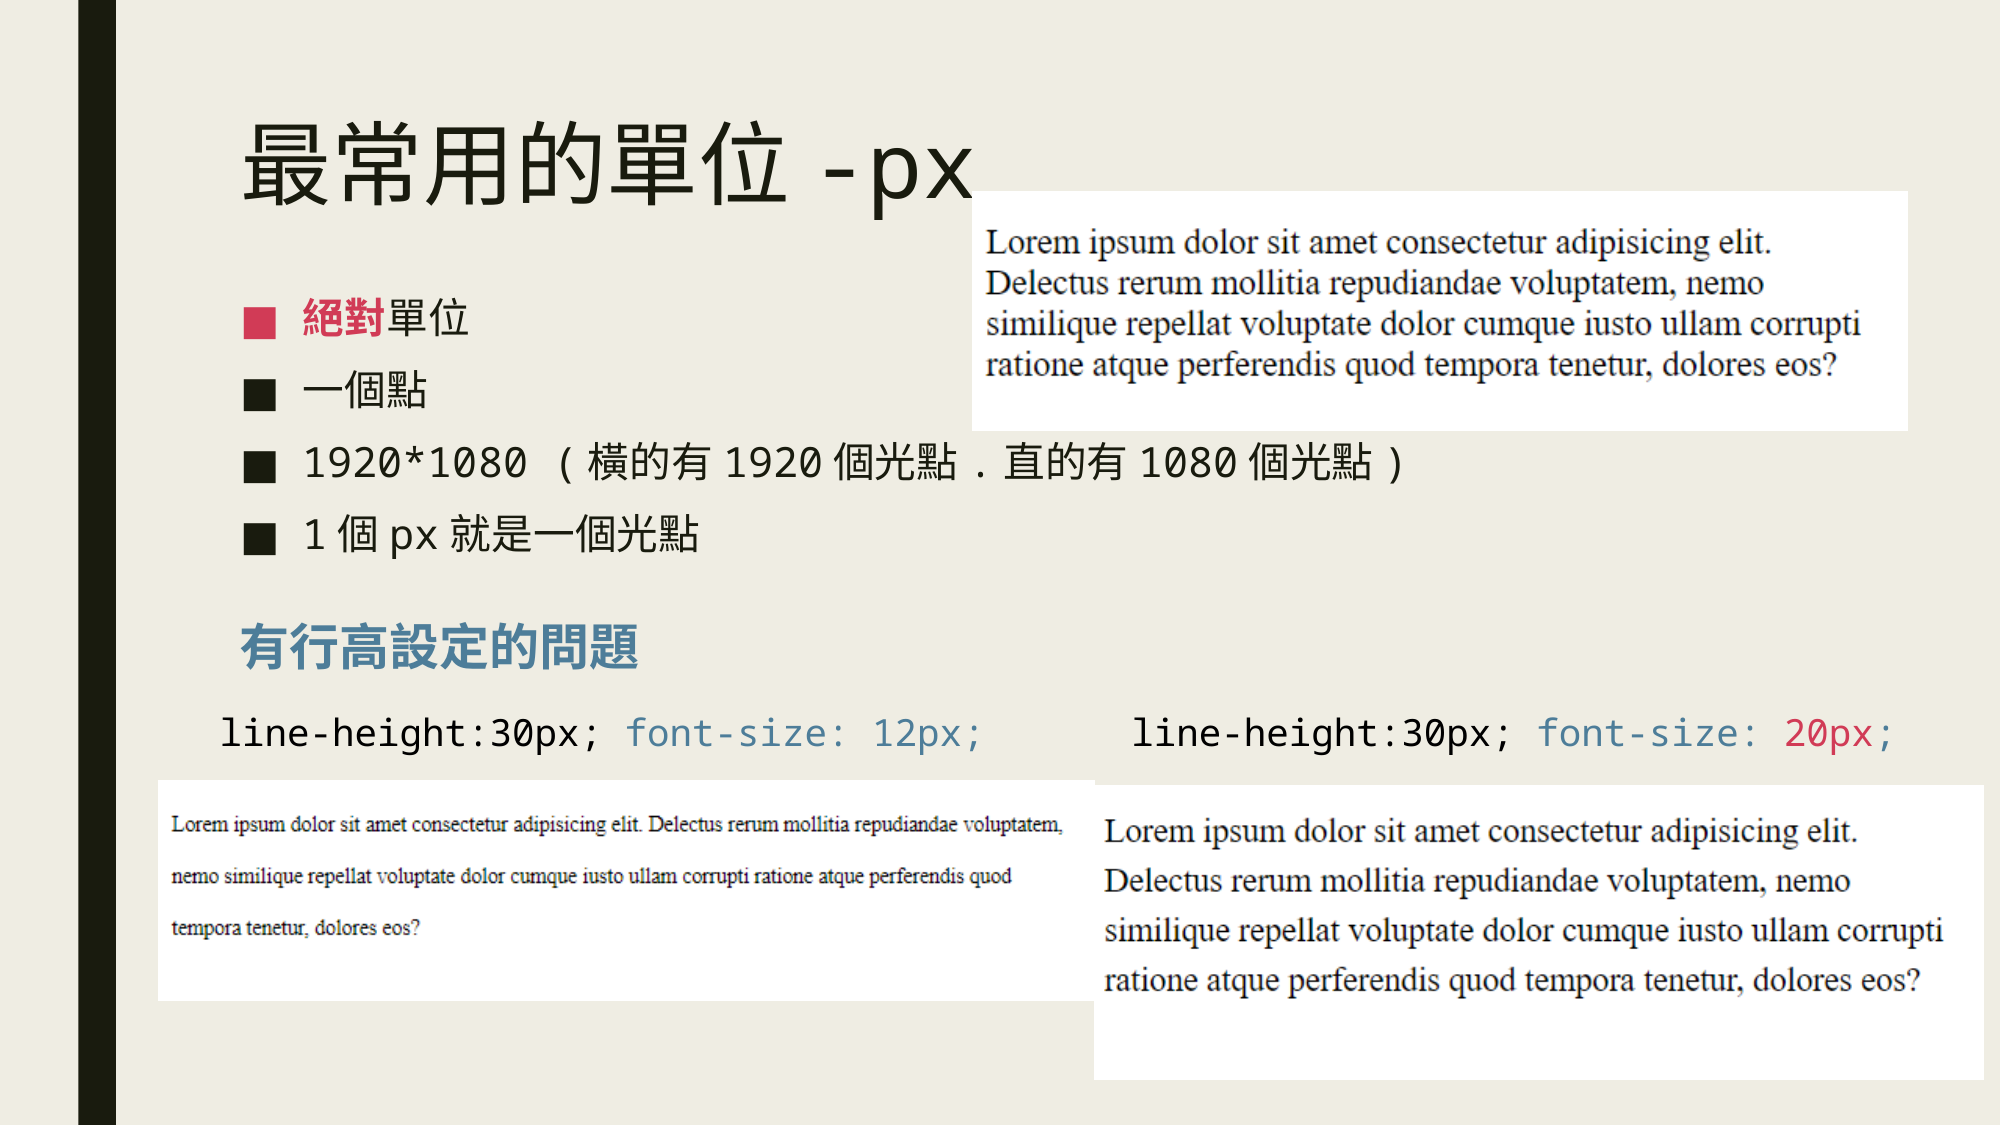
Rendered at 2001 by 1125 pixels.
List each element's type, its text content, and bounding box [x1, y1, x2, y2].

title 最常用的單位-px [225, 112, 1800, 236]
picture [158, 780, 1984, 1080]
list 絕對單位 一個點 1920*1080 (橫的有1920個光點.直的有1080個光點) 1個px就是一個光點 [225, 288, 1800, 600]
text_box line-height:30px; font-size: 20px; [1116, 701, 1960, 785]
text_box line-height:30px; font-size: 12px; [204, 701, 1049, 780]
text_box 有行高設定的問題 [224, 607, 887, 683]
picture [972, 191, 1908, 431]
